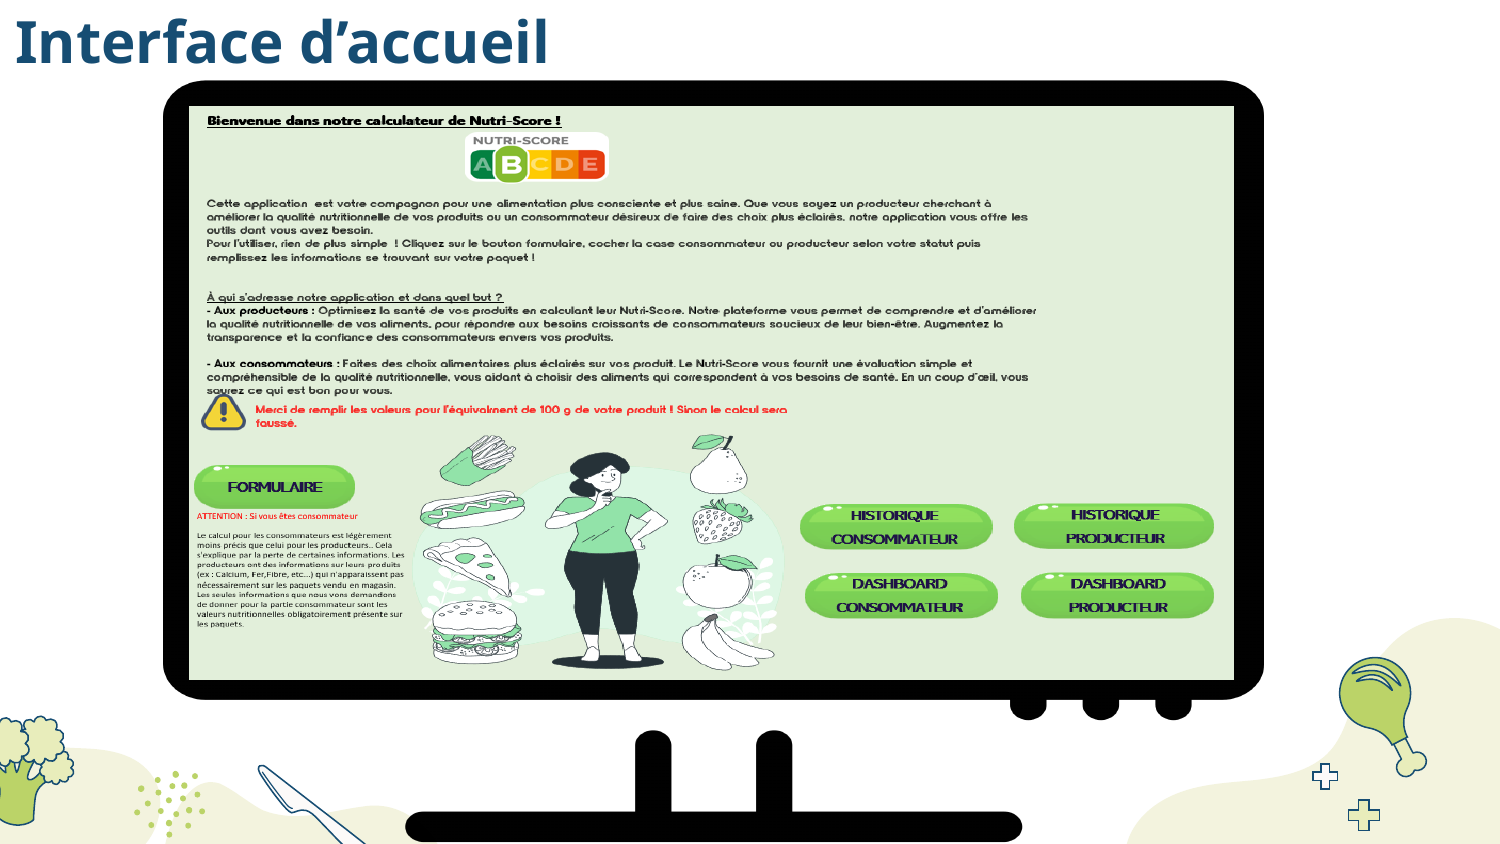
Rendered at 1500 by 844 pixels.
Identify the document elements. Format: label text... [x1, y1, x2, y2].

title Interface d’accueil [0, 0, 161, 84]
picture [163, 0, 1264, 844]
